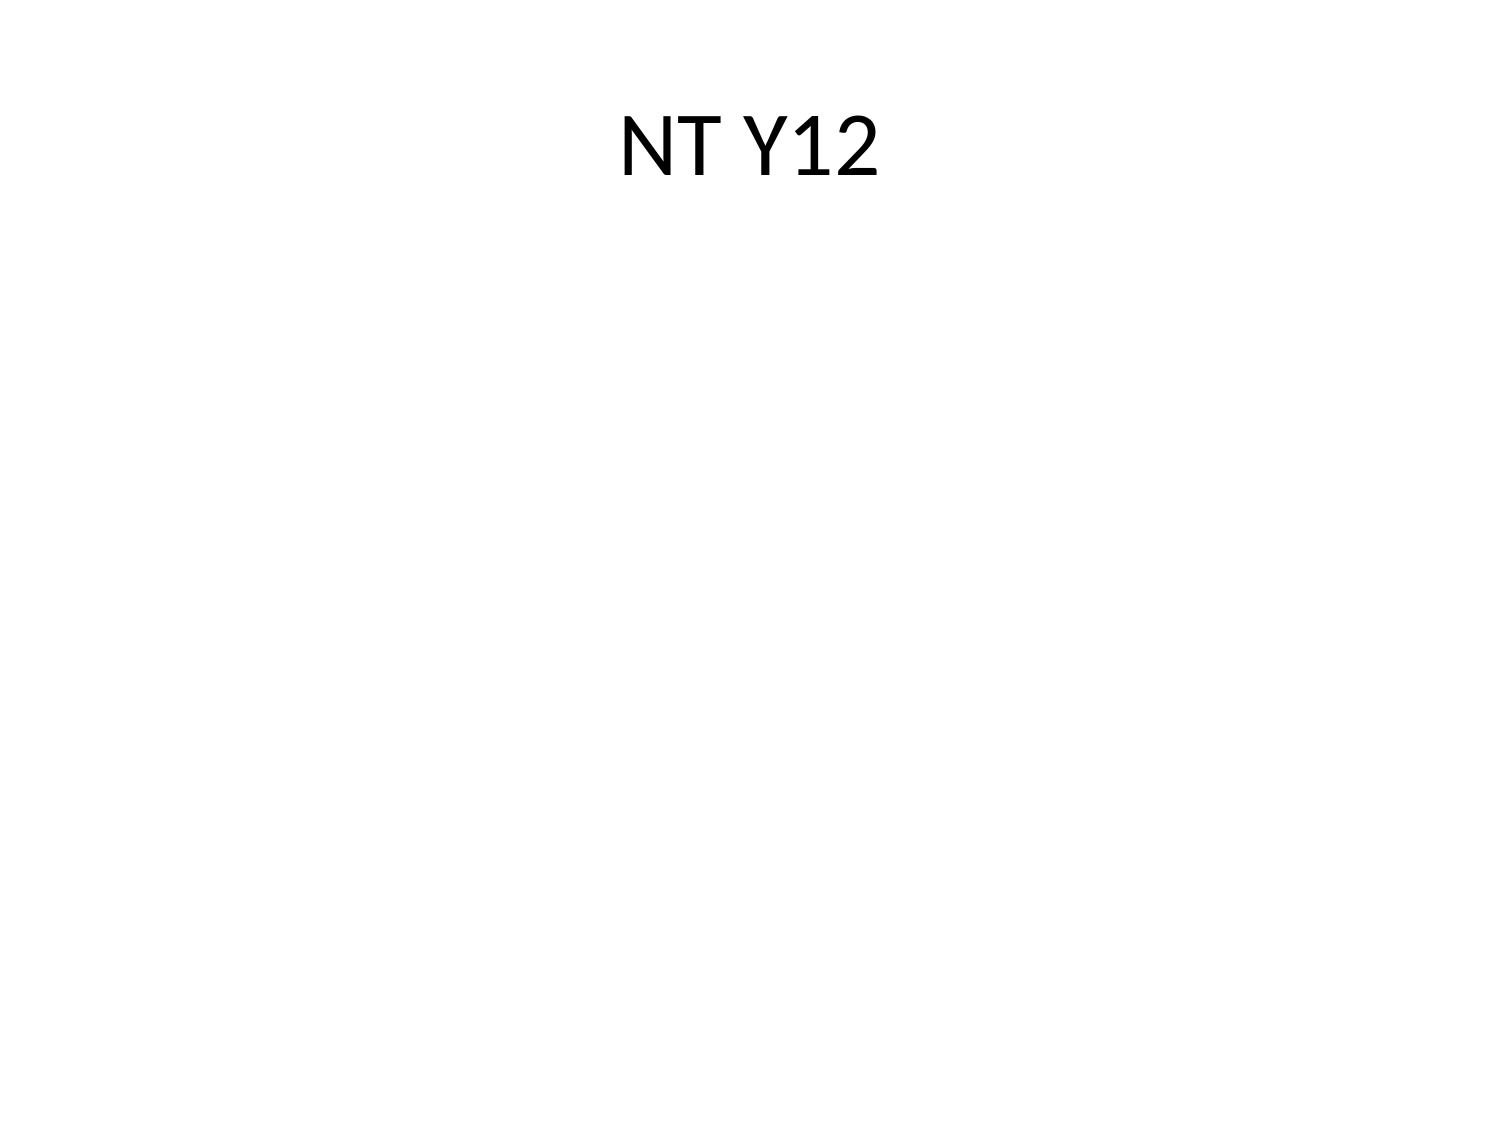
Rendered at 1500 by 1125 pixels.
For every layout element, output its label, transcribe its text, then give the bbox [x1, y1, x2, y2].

title NT Y12 [75, 45, 1425, 233]
